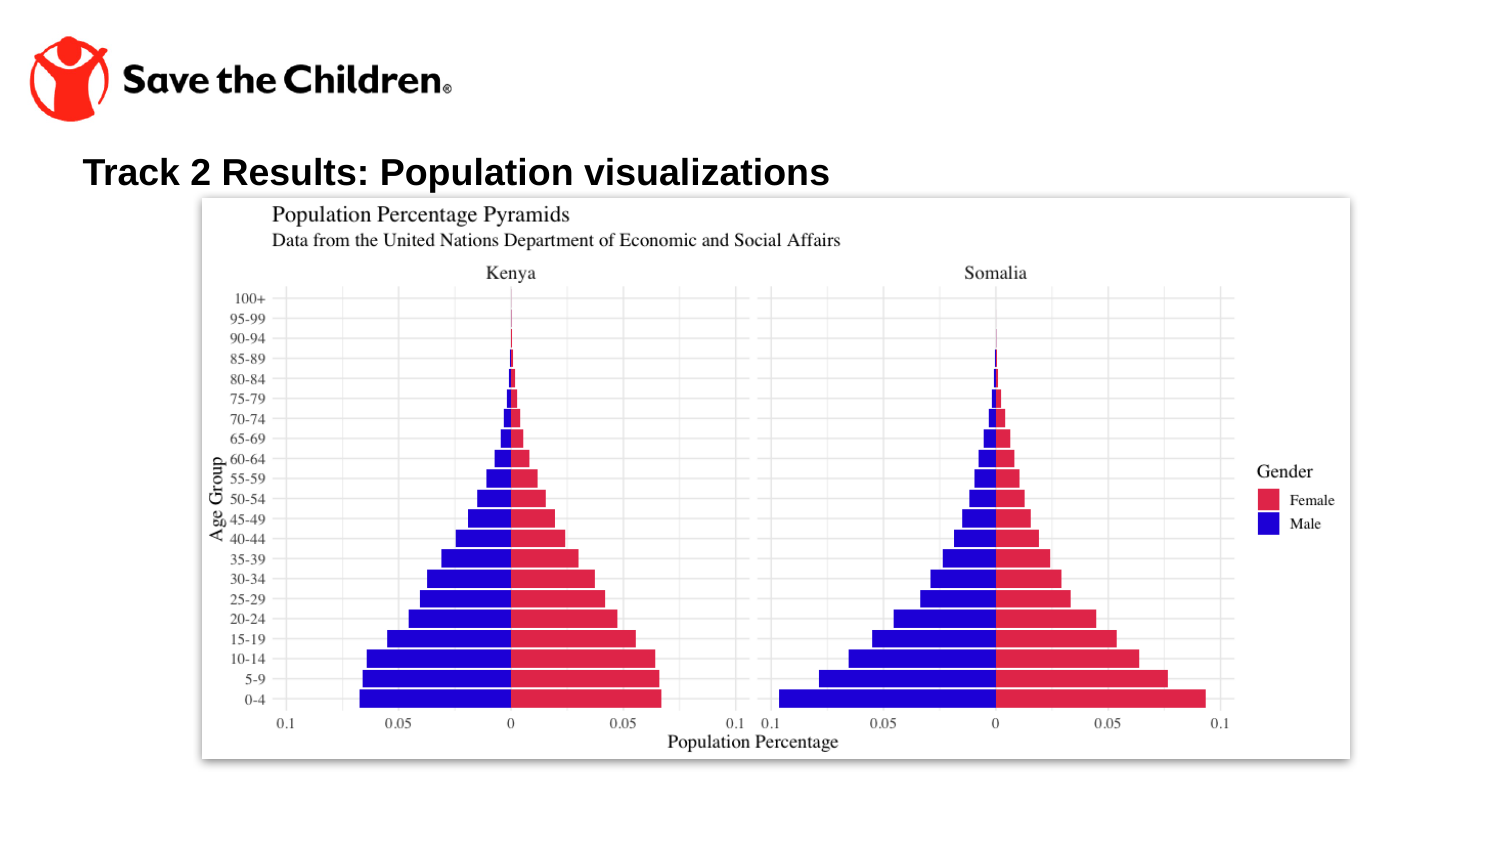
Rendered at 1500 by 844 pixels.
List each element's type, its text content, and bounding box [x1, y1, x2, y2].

text_box Track 2 Results: Population visualizations [67, 132, 1272, 208]
picture [24, 24, 462, 133]
picture [202, 197, 1350, 759]
